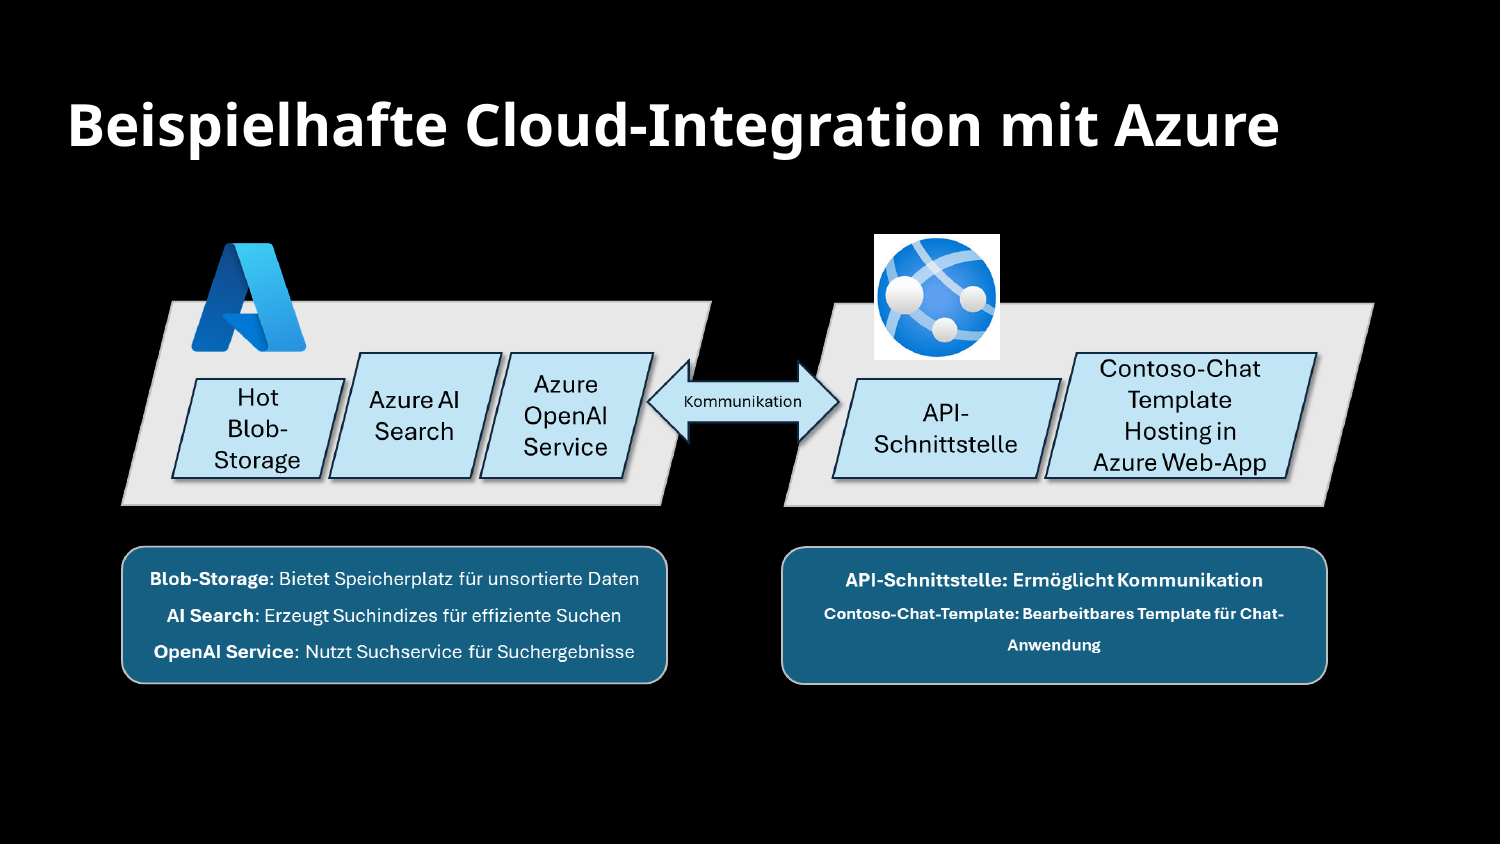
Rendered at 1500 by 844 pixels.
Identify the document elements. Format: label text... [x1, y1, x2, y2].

title Beispielhafte Cloud-Integration mit Azure [51, 72, 1449, 167]
picture [117, 233, 1384, 685]
